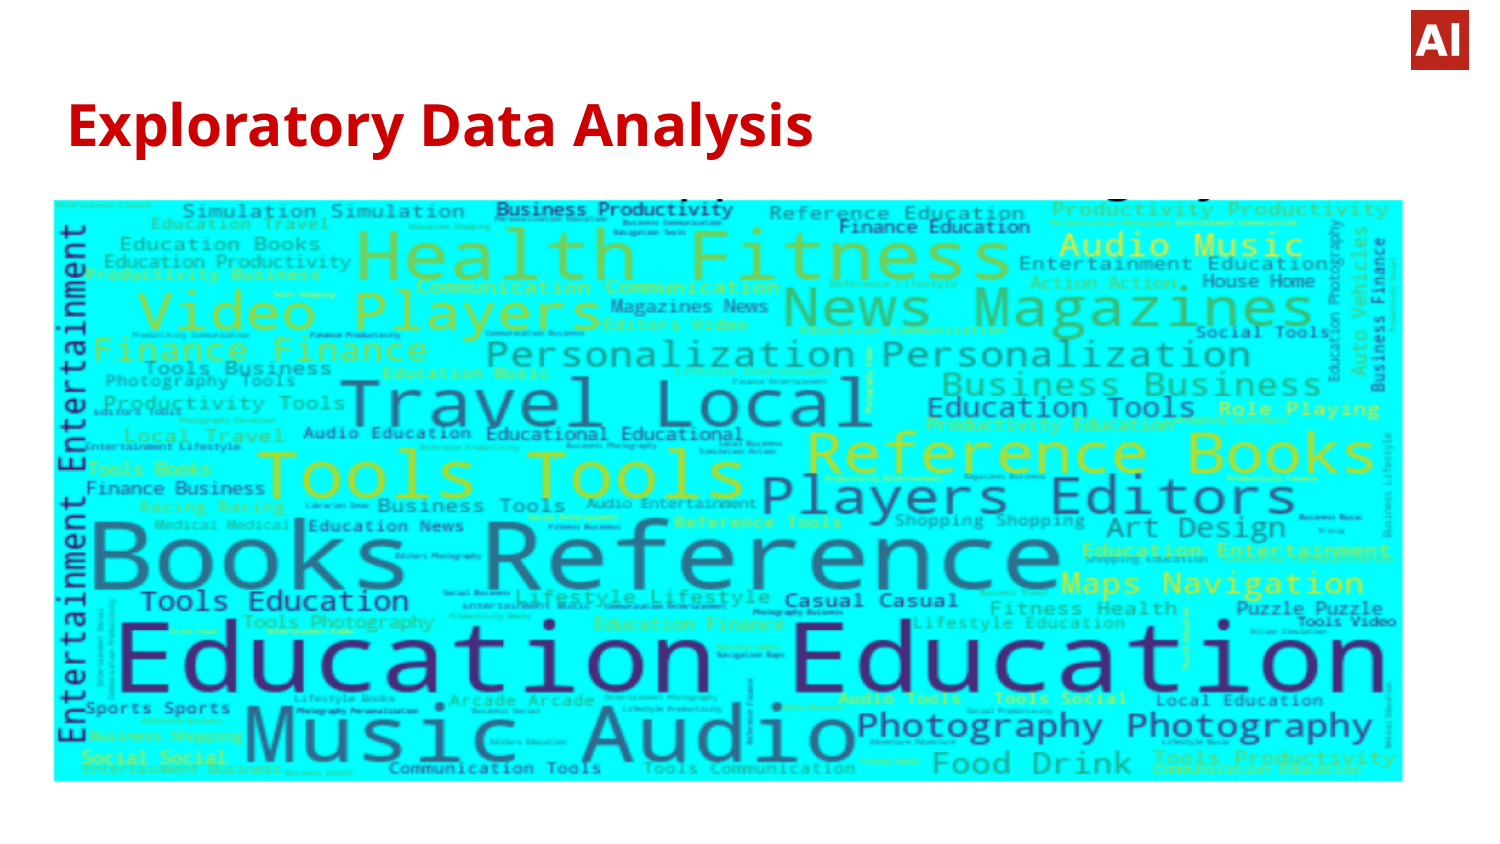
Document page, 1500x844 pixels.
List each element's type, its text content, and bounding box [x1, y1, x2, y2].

title Exploratory Data Analysis [51, 72, 1449, 167]
picture [1411, 10, 1469, 70]
picture [50, 198, 1409, 787]
